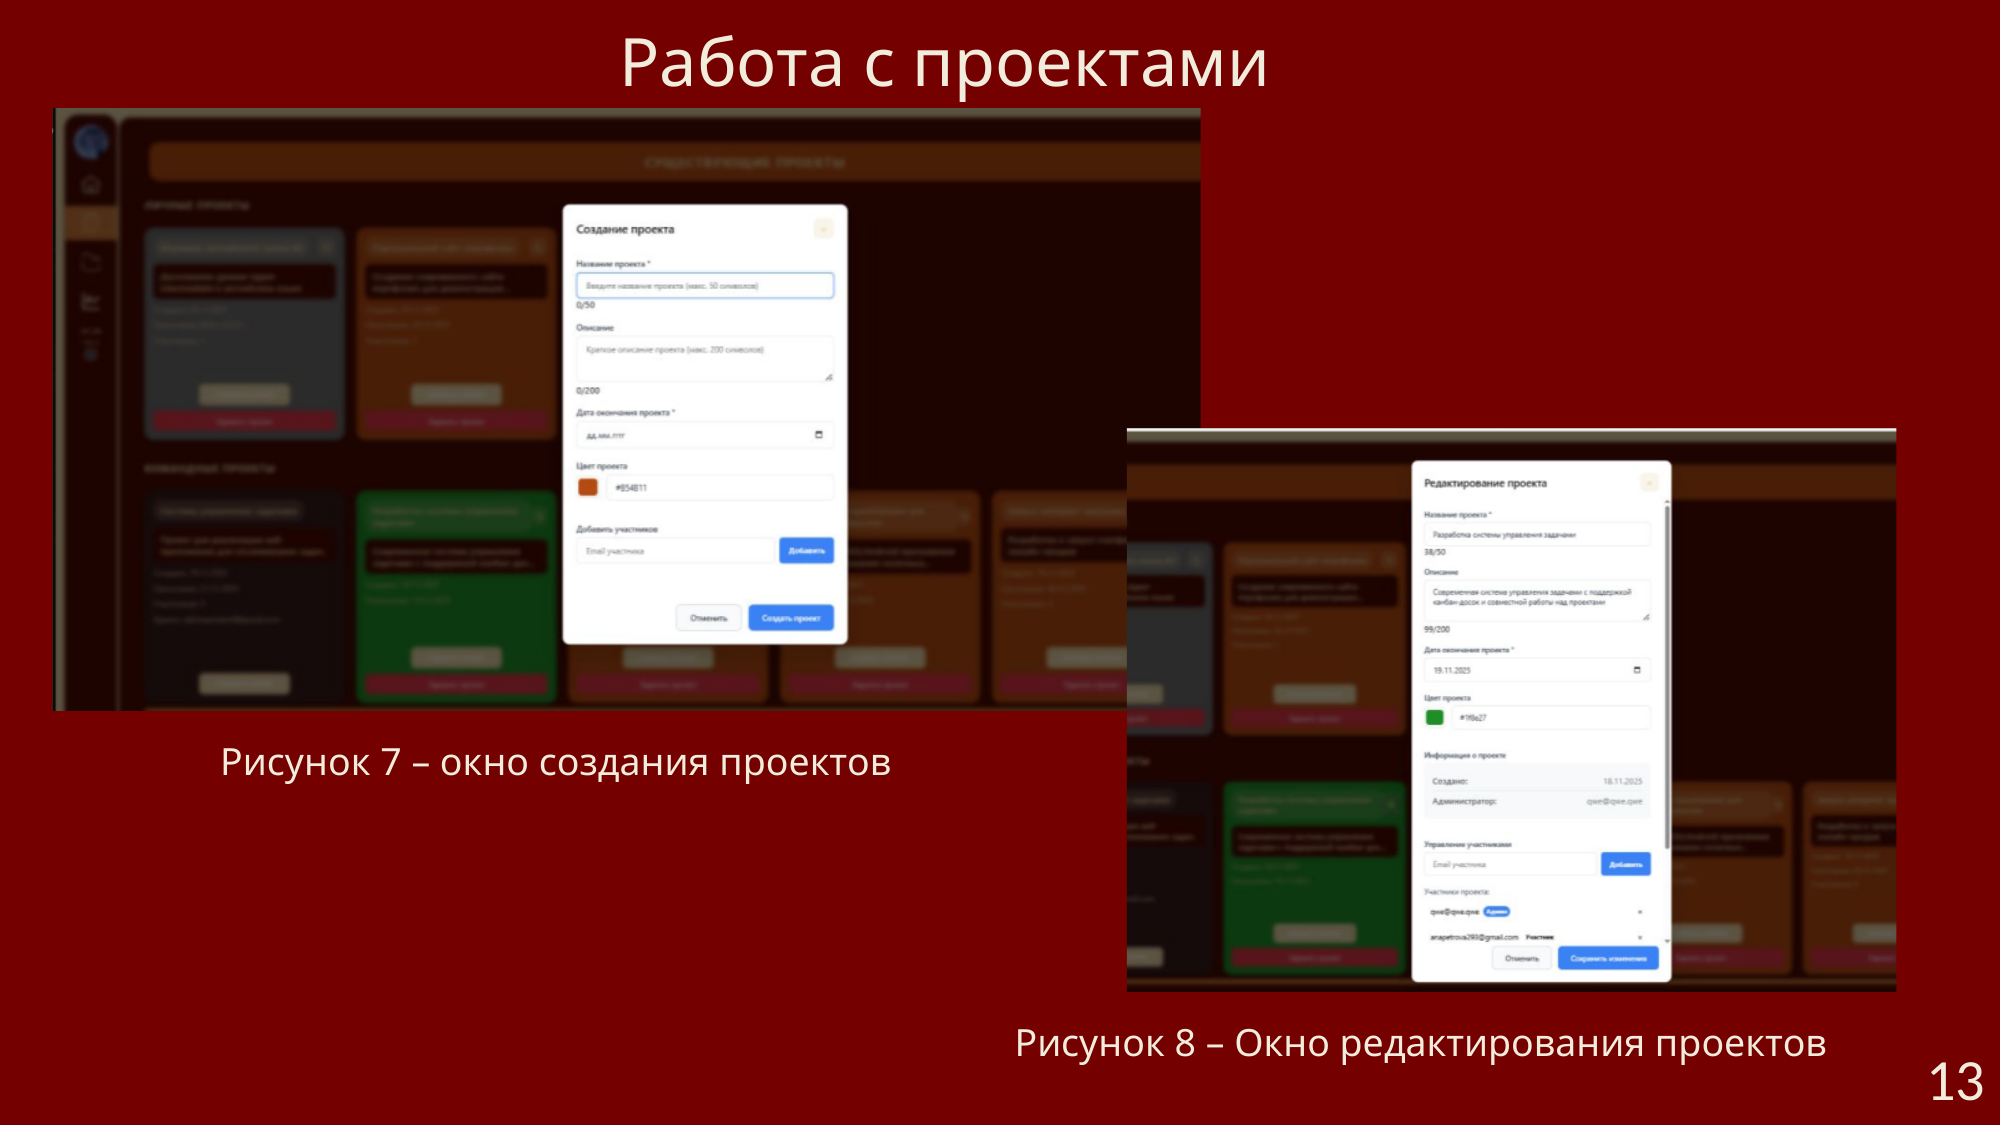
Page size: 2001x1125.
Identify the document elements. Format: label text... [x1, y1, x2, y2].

text_box 13 [1911, 1034, 2000, 1119]
text_box Работа с проектами [604, 12, 1512, 108]
picture [51, 108, 1897, 992]
text_box Рисунок 7 – окно создания проектов [205, 730, 1048, 791]
text_box Рисунок 8 – Окно редактирования проектов [999, 1011, 1990, 1072]
